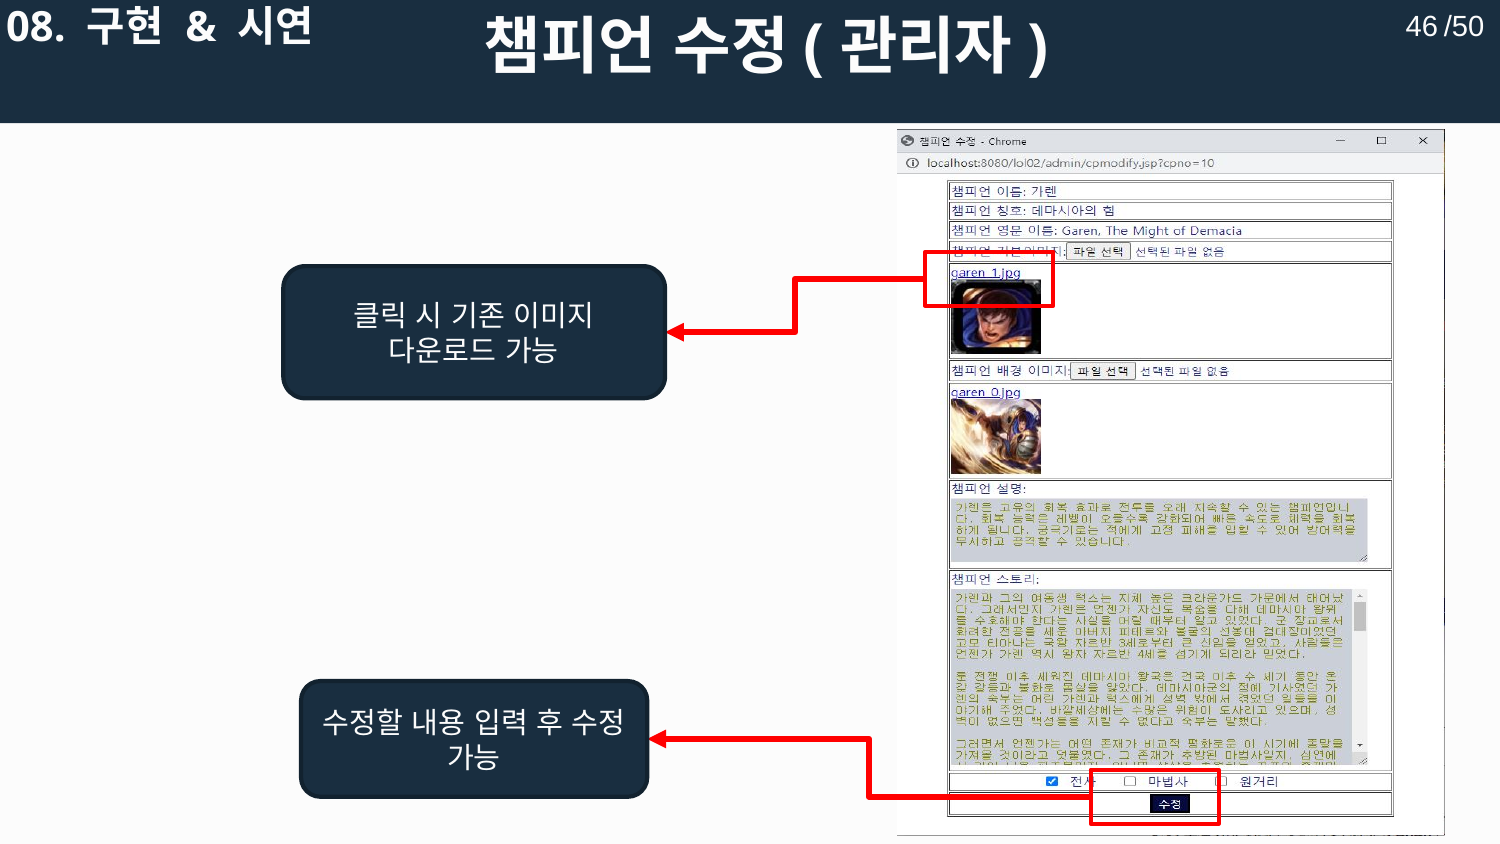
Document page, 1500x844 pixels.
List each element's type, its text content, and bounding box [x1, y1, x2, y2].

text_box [647, 738, 1091, 797]
text_box 클릭 시 기존 이미지 다운로드 가능 [281, 264, 668, 401]
text_box 수정할 내용 입력 후 수정 가능 [298, 678, 650, 799]
picture [897, 129, 1445, 836]
text_box 08. 구현 & 시연 [0, 0, 329, 58]
text_box /50 [1428, 0, 1500, 60]
text_box 챔피언 수정(관리자) [401, 0, 1131, 88]
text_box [664, 278, 926, 333]
text_box 46 [1381, 0, 1428, 60]
